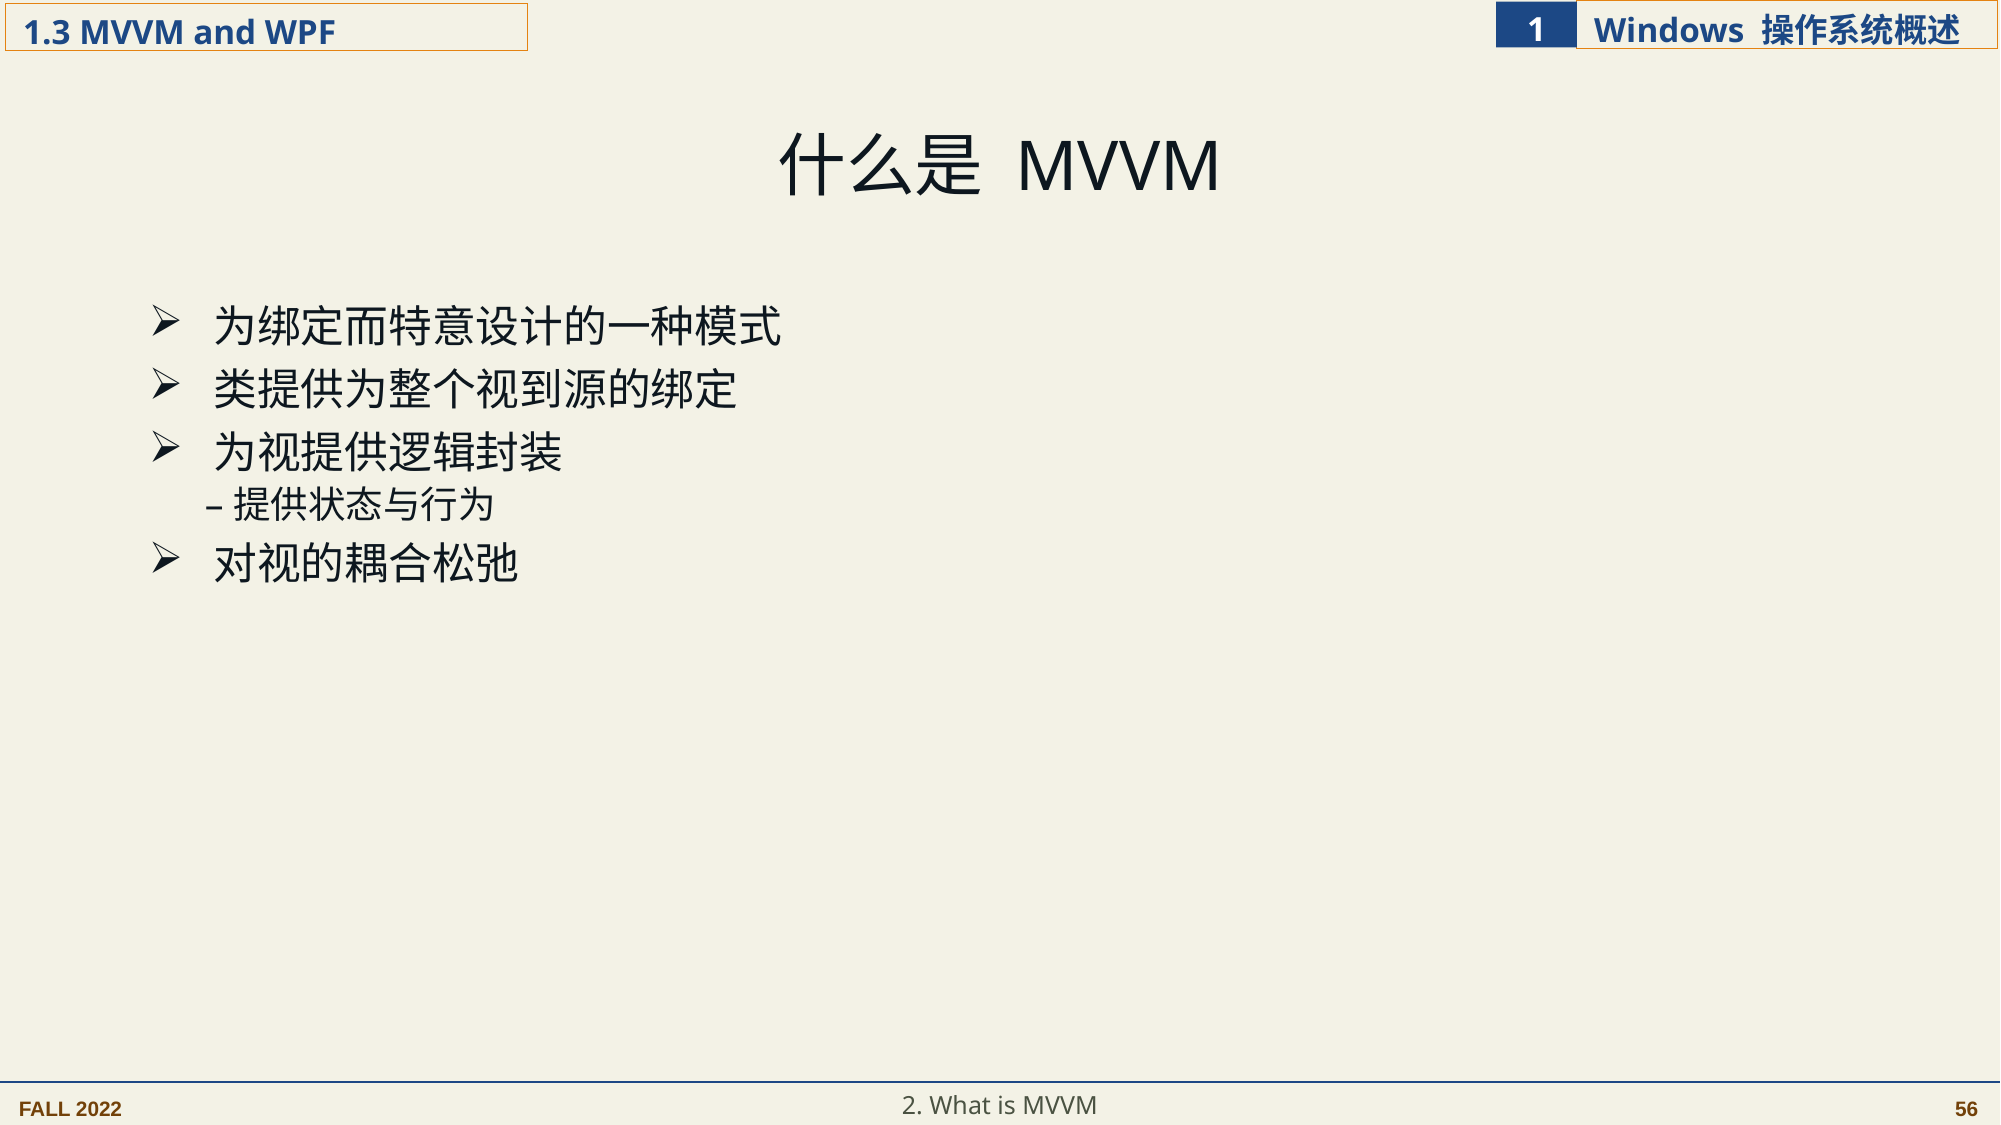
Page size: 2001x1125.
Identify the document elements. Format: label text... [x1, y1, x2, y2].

text_box 2. What is MVVM [249, 1076, 1751, 1125]
list 为绑定而特意设计的一种模式 类提供为整个视到源的绑定 为视提供逻辑封装 提供状态与行为 对视的耦合松弛 [137, 299, 1863, 622]
title 什么是 MVVM [137, 59, 1863, 278]
